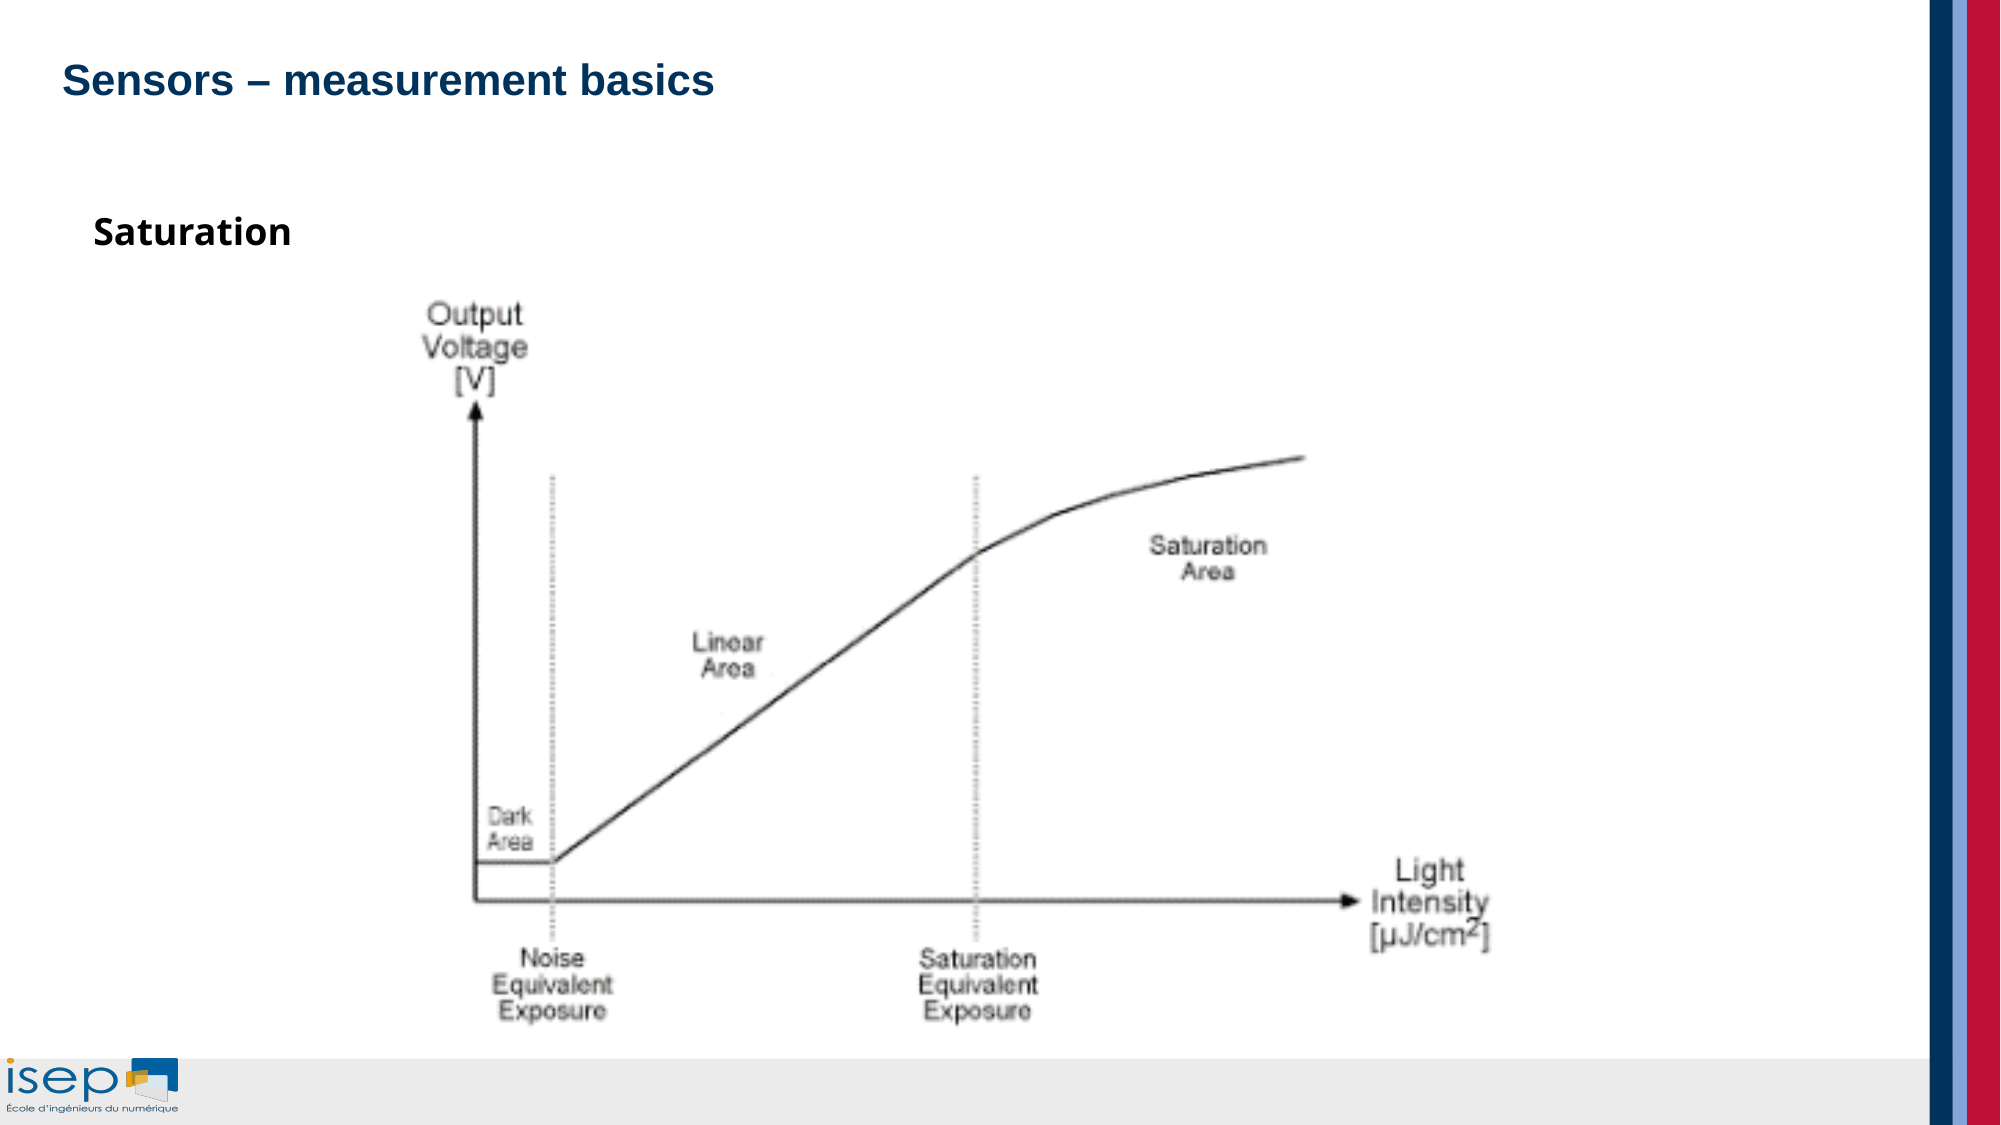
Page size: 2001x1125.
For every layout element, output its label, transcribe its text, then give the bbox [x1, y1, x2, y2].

picture [407, 290, 1507, 1034]
text_box Saturation [78, 200, 1079, 261]
picture [7, 1058, 178, 1113]
title Sensors – measurement basics [47, 44, 1867, 232]
